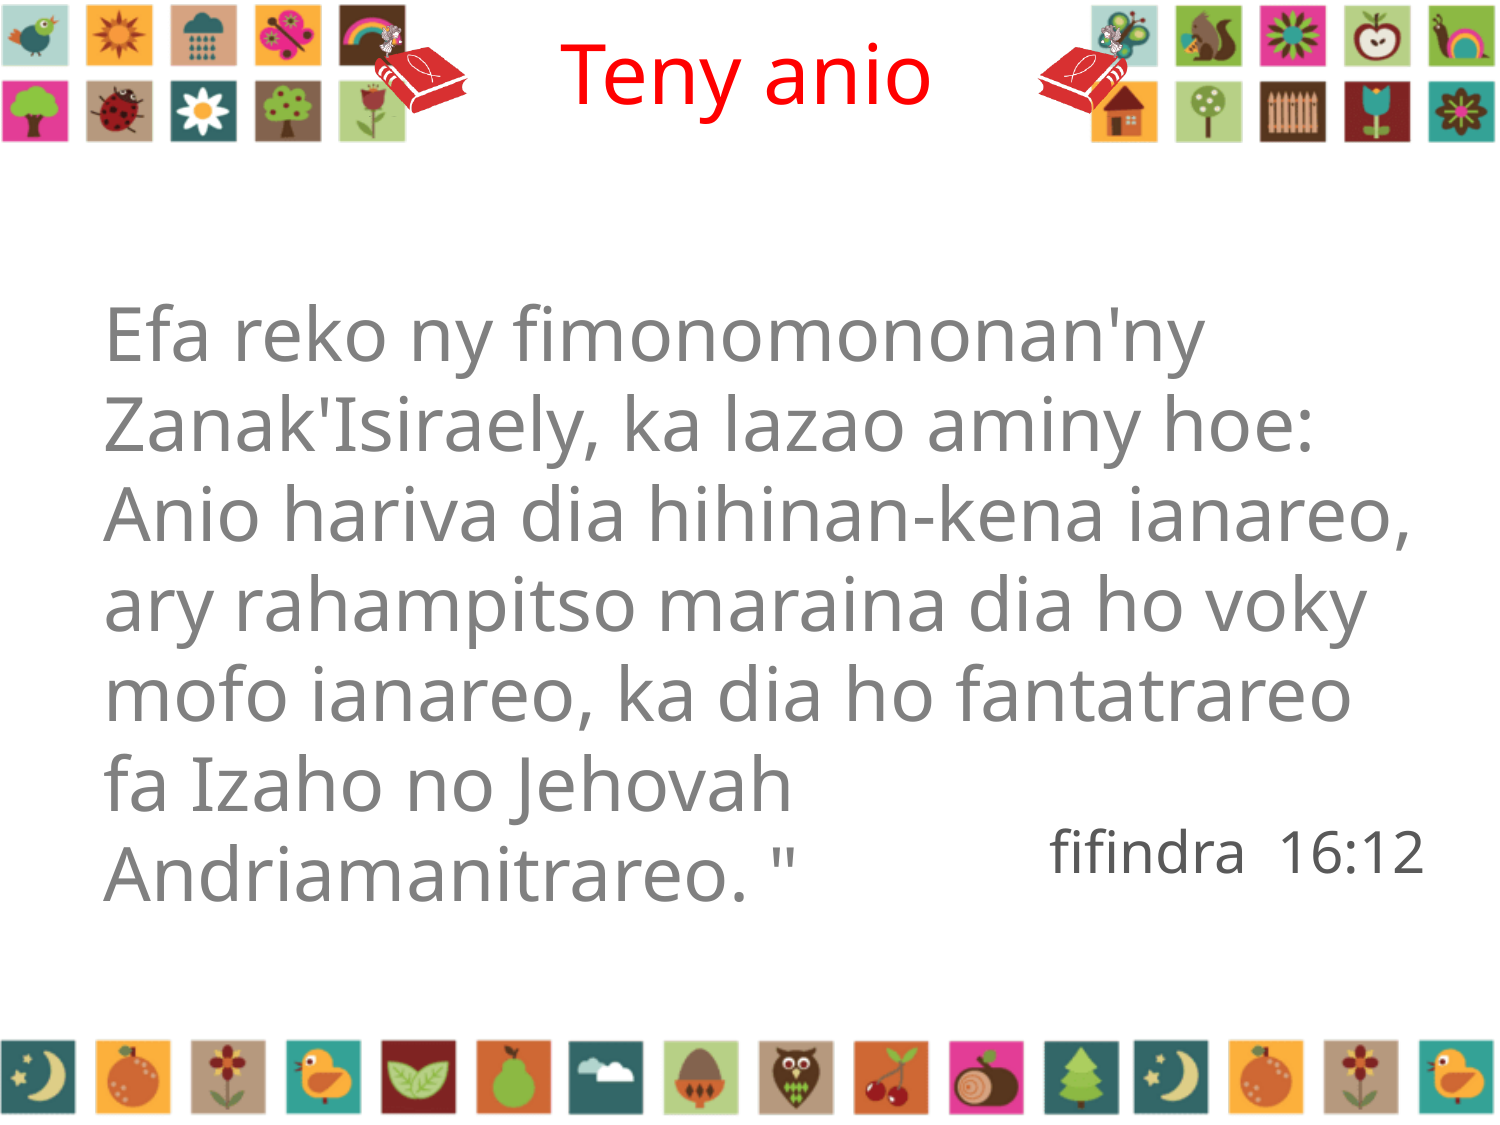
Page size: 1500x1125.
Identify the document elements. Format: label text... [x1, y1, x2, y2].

text_box Teny anio [425, 13, 1078, 129]
picture [0, 3, 500, 150]
text_box fifindra 16:12 [808, 807, 1441, 893]
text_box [0, 1028, 1500, 1118]
text_box Efa reko ny fimonomononan'ny Zanak'Isiraely, ka lazao aminy hoe: Anio hariva dia hihinan-kena ianareo, ary rahampitso maraina dia ho voky mofo ianareo, ka dia ho fantatrareo fa Izaho no Jehovah Andriamanitrareo. " [88, 278, 1436, 924]
picture [1005, 3, 1500, 150]
